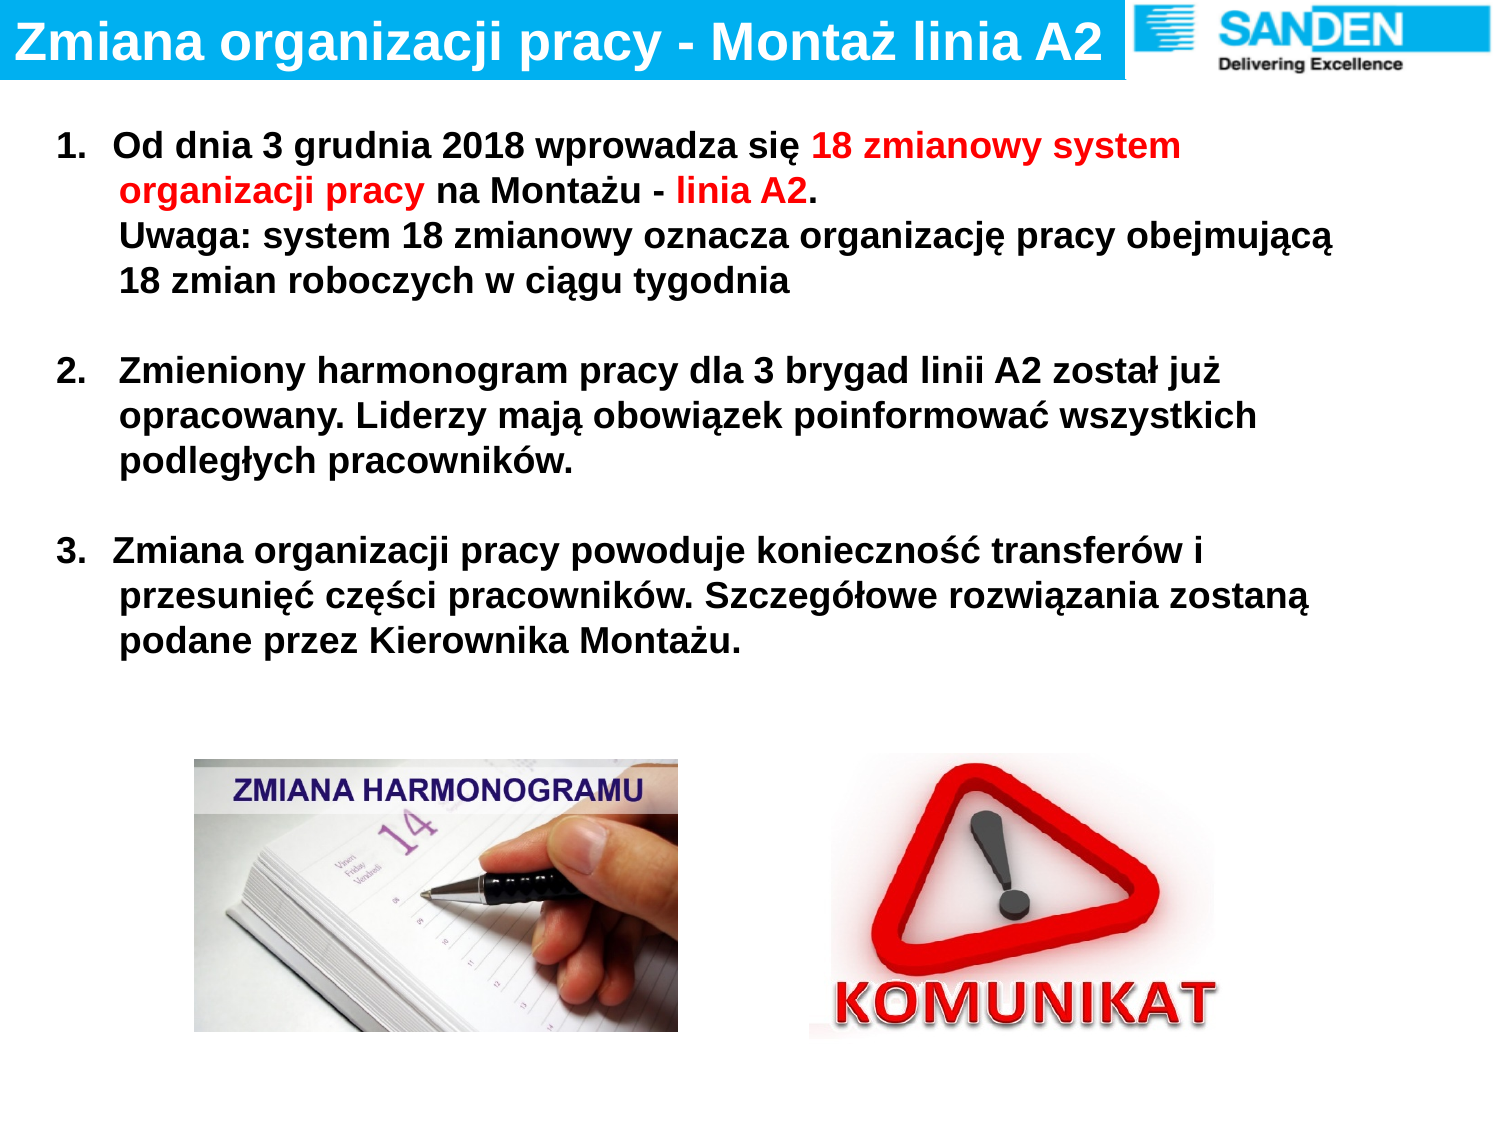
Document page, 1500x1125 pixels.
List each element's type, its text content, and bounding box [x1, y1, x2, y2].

text_box Od dnia 3 grudnia 2018 wprowadza się 18 zmianowy system organizacji pracy na Montażu - linia A2. Uwaga: system 18 zmianowy oznacza organizację pracy obejmującą 18 zmian roboczych w ciągu tygodnia 2. Zmieniony harmonogram pracy dla 3 brygad linii A2 został już opracowany. Liderzy mają obowiązek poinformować wszystkich podległych pracowników. Zmiana organizacji pracy powoduje konieczność transferów i przesunięć części pracowników. Szczegółowe rozwiązania zostaną podane przez Kierownika Montażu. [41, 113, 1388, 759]
picture [194, 759, 679, 1032]
text_box Zmiana organizacji pracy - Montaż linia A2 [0, 0, 1122, 79]
picture [808, 753, 1235, 1044]
picture [1126, 0, 1500, 79]
